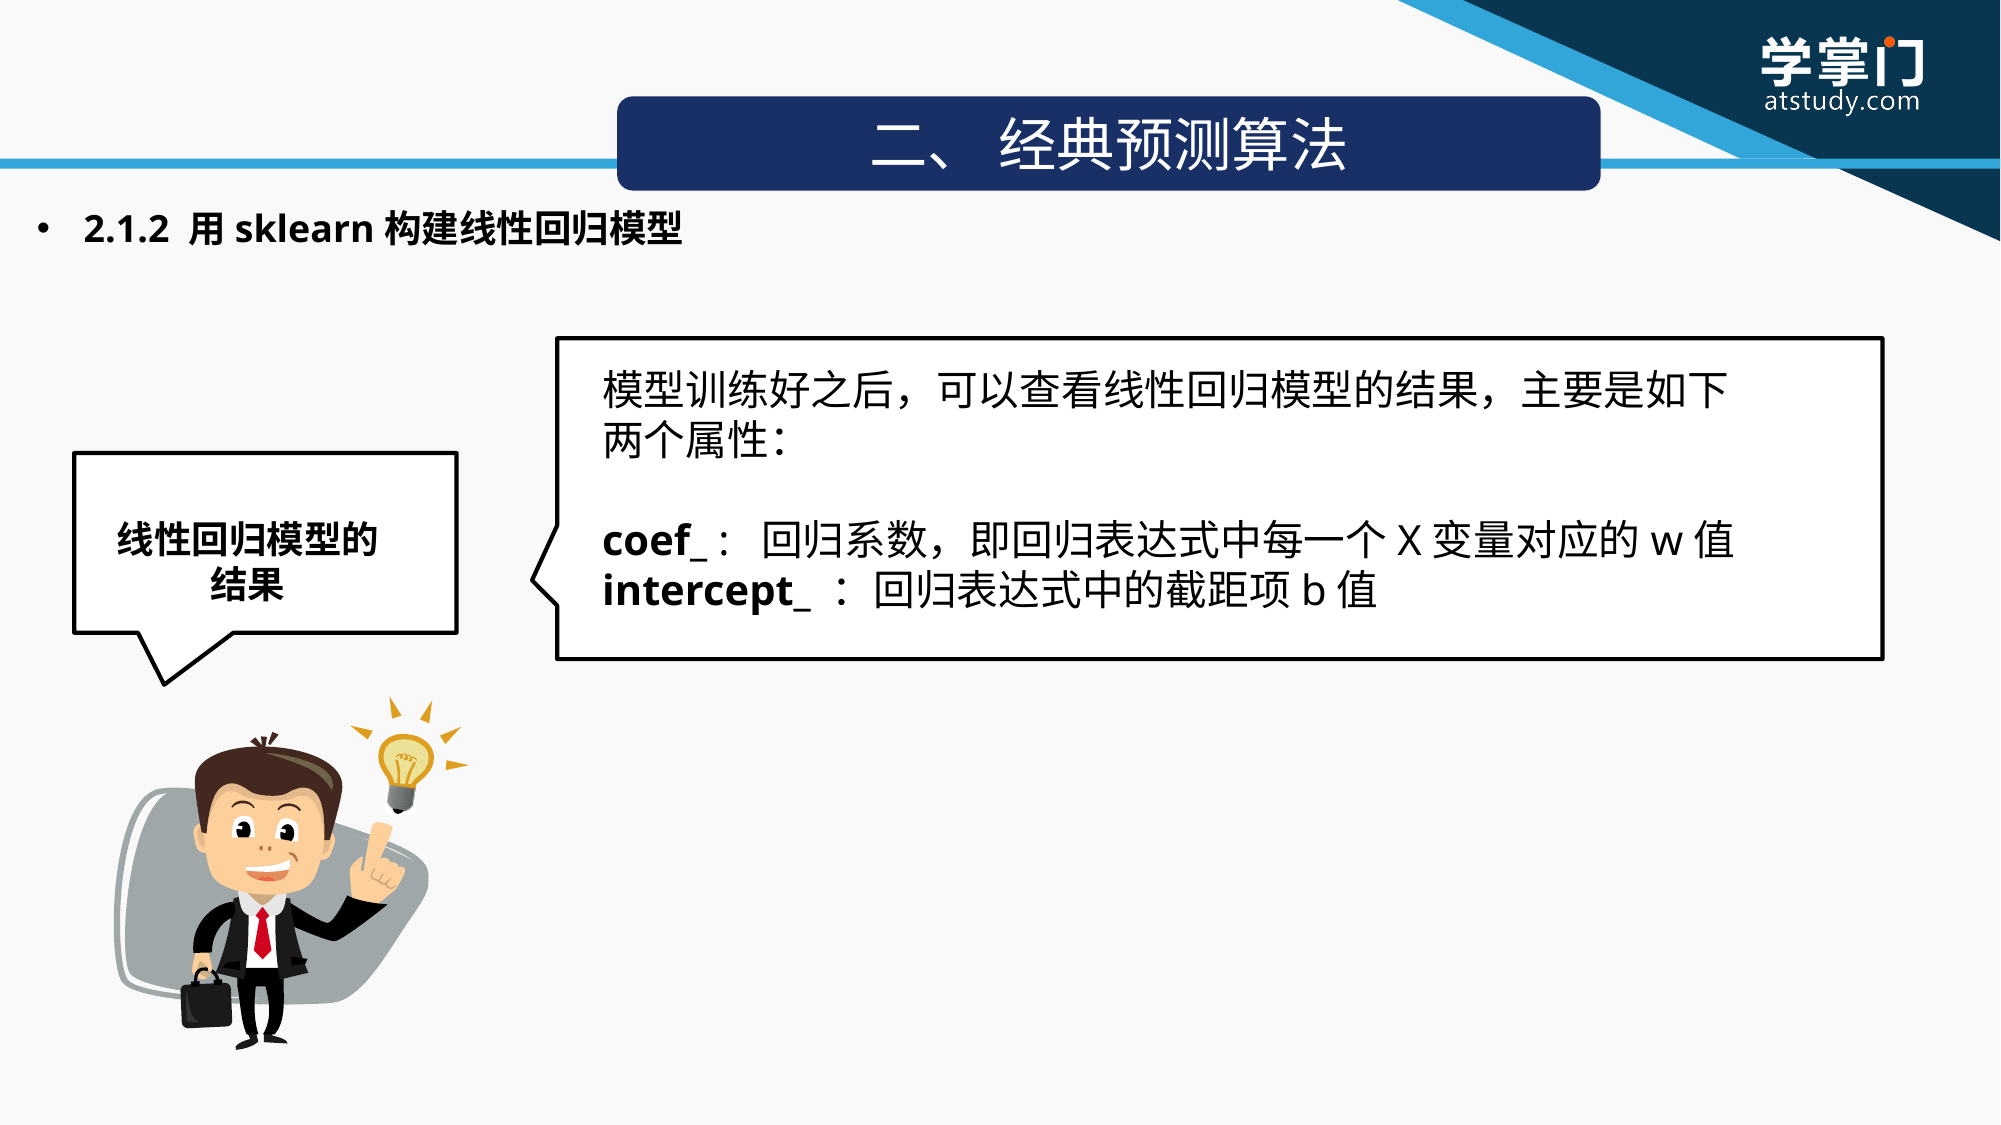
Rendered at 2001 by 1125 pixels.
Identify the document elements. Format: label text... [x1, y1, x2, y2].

text_box 模型训练好之后，可以查看线性回归模型的结果，主要是如下 两个属性： coef_ : 回归系数，即回归表达式中每一个X变量对应的w值 intercept_ ：回归表达式中的截距项b值 [587, 356, 1756, 621]
text_box [72, 450, 459, 687]
text_box [530, 336, 1885, 662]
picture [1745, 17, 1938, 126]
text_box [111, 695, 470, 1051]
text_box 二、 经典预测算法 [615, 94, 1603, 193]
text_box 线性回归模型的结果 [88, 508, 408, 614]
text_box 2.1.2 用sklearn构建线性回归模型 [22, 197, 699, 258]
